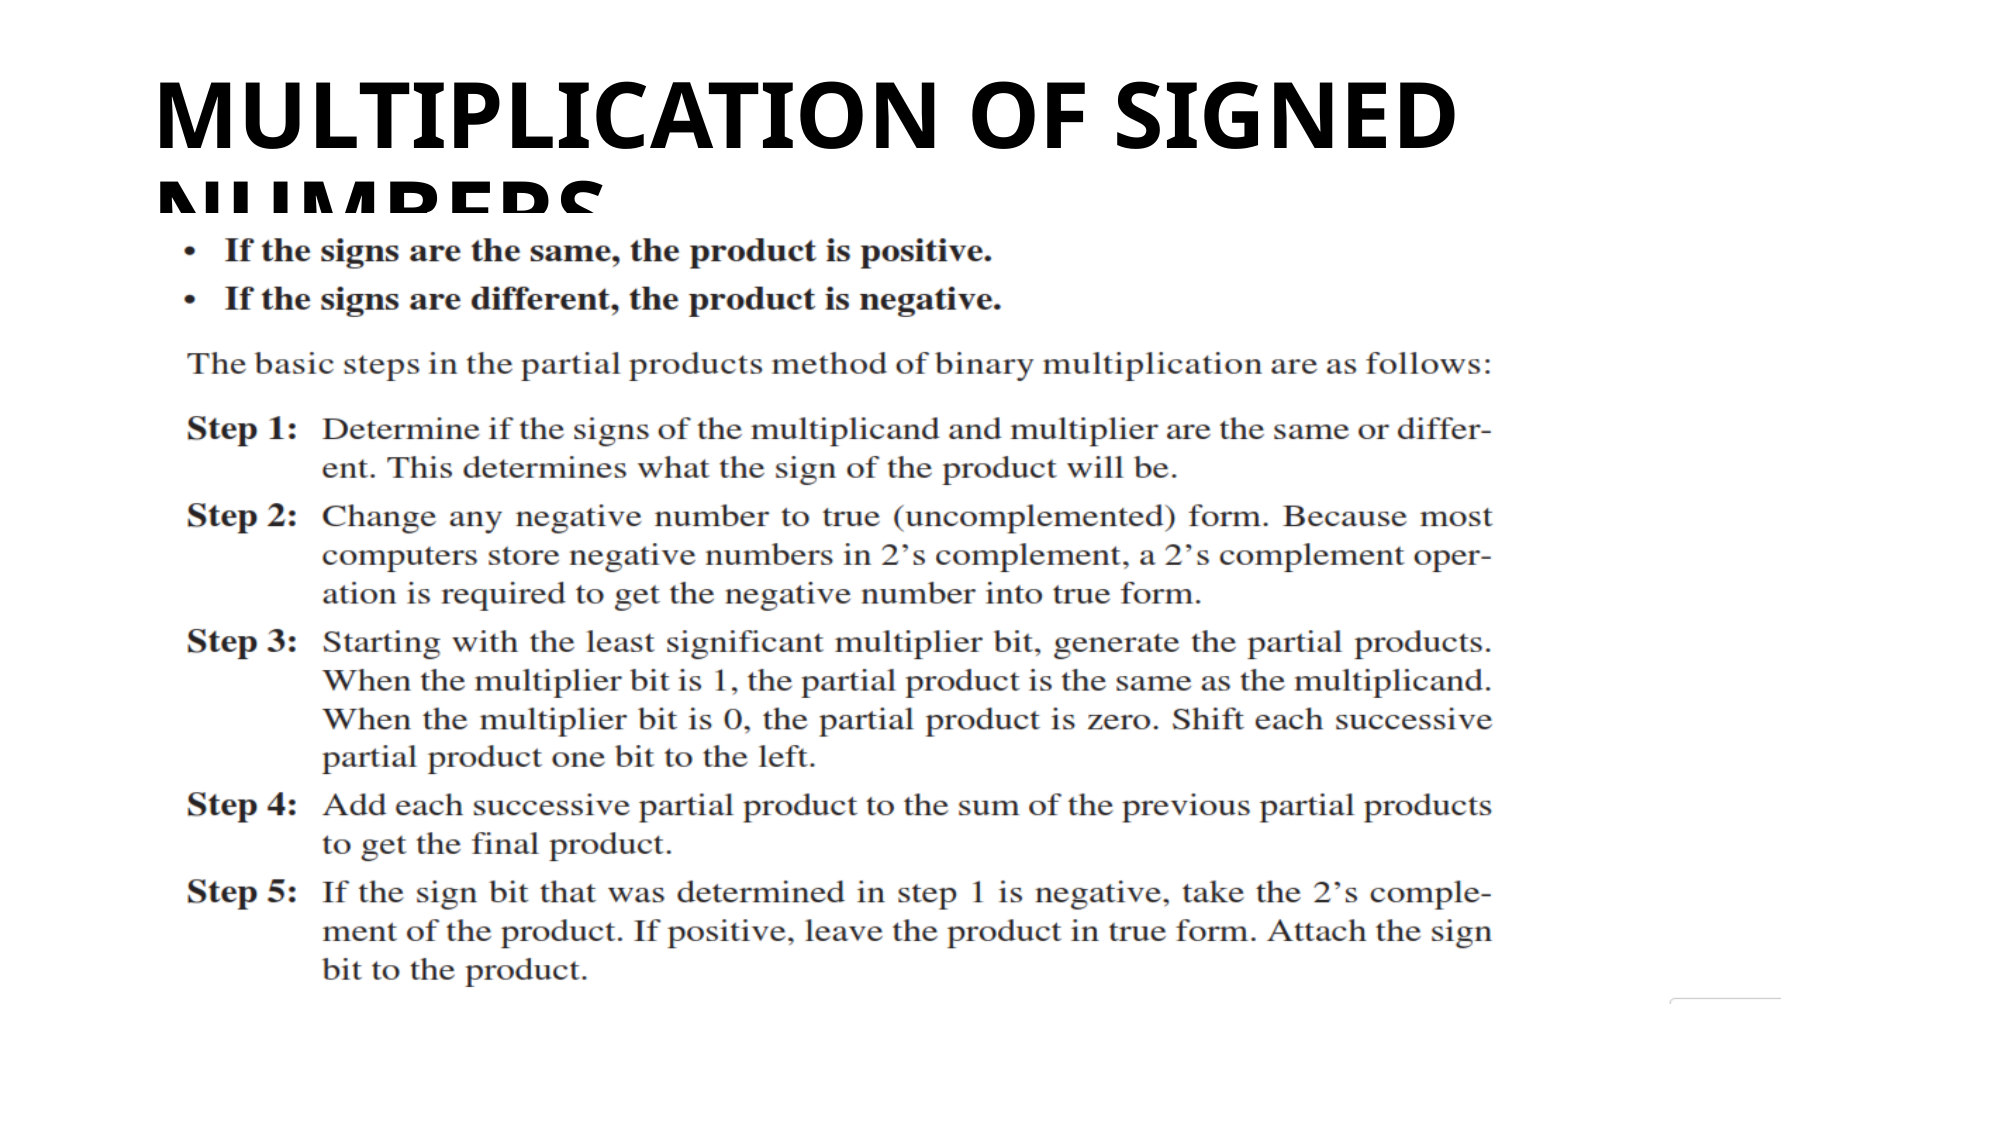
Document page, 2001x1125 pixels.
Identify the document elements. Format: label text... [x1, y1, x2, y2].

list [89, 213, 1781, 1004]
title MULTIPLICATION OF SIGNED NUMBERS [137, 59, 1863, 278]
